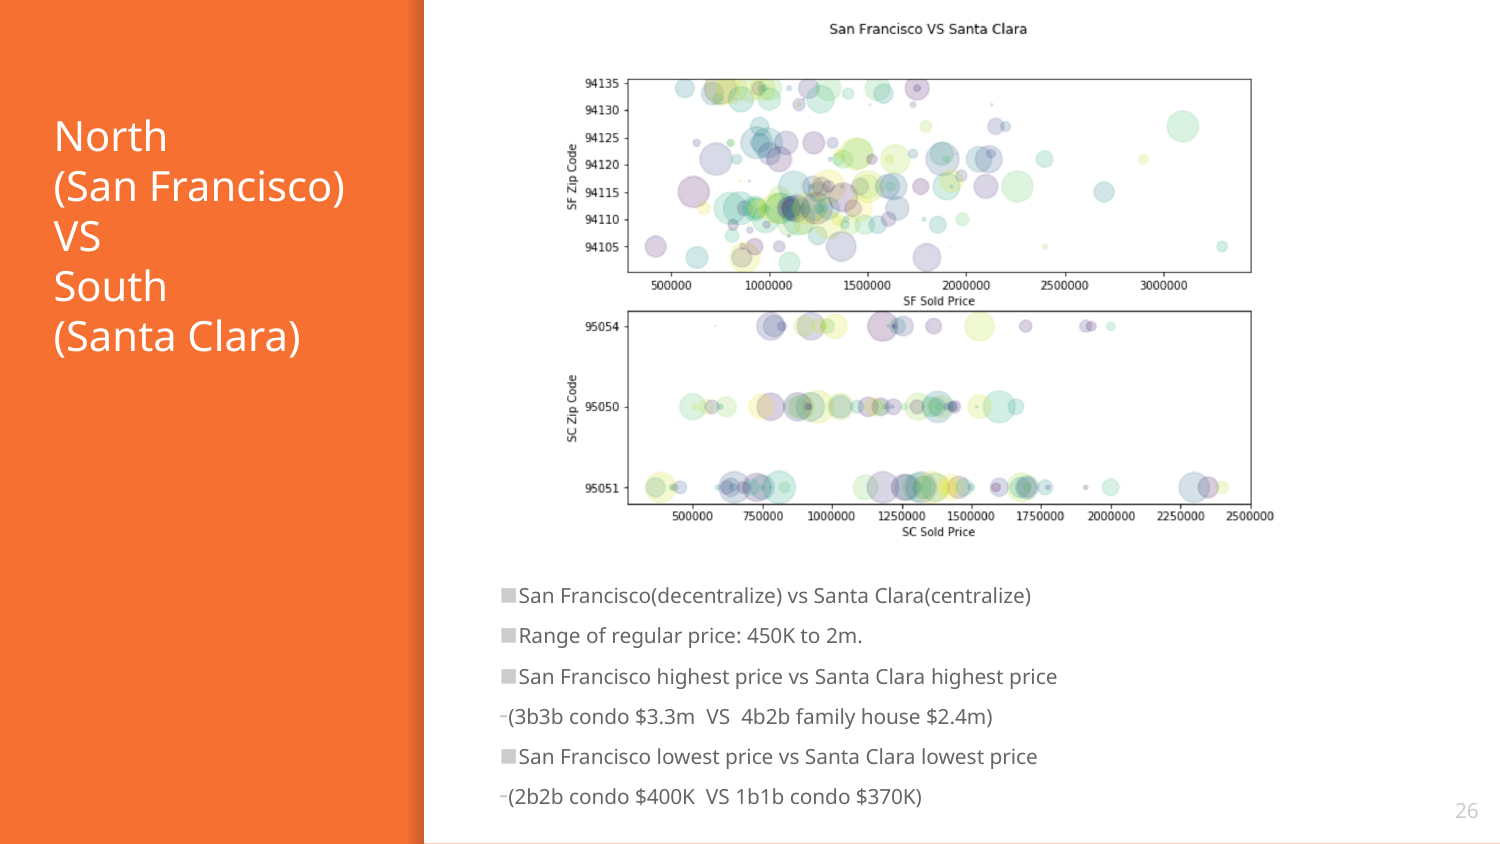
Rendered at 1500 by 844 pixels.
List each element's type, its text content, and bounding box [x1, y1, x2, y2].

picture [531, 9, 1340, 555]
slide_number 26 [1403, 779, 1494, 844]
title North (San Francisco) VS South (Santa Clara) [38, 94, 375, 748]
list ▪San Francisco(decentralize) vs Santa Clara(centralize) ▪Range of regular price: 450K to 2m. ▪San Francisco highest price vs Santa Clara highest price -(3b3b condo $3.3m VS 4b2b family house $2.4m) ▪San Francisco lowest price vs Santa Clara lowest price -(2b2b condo $400K VS 1b1b condo $370K) [483, 554, 1439, 803]
